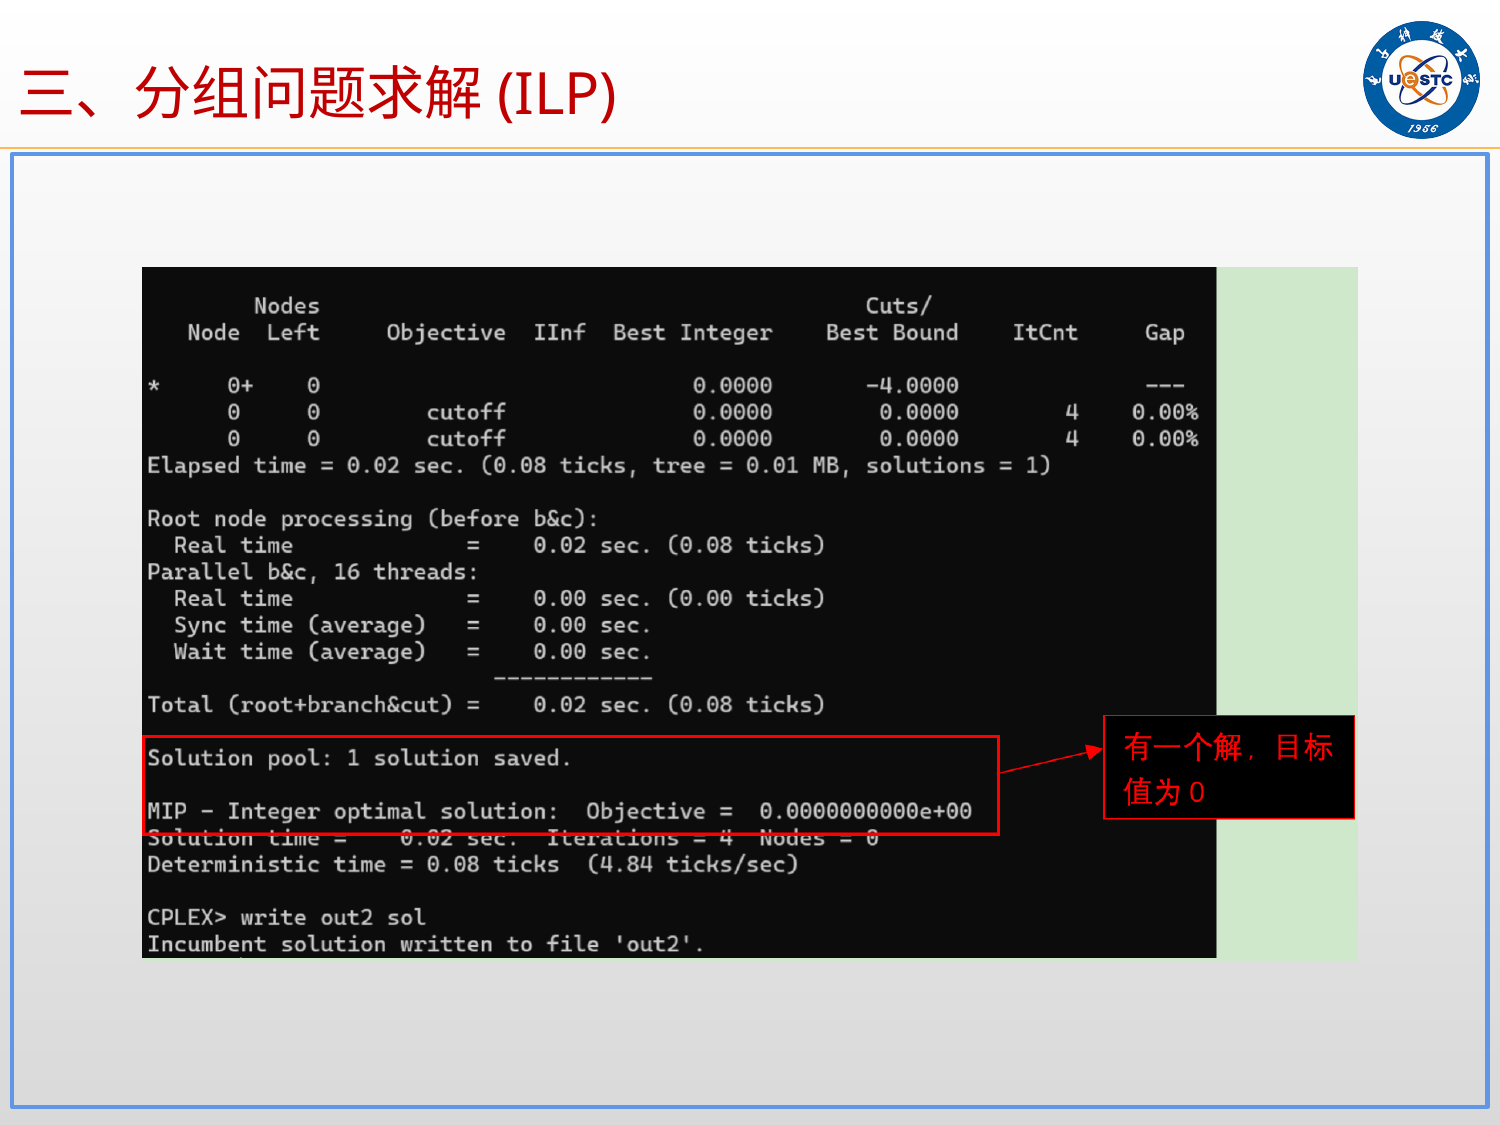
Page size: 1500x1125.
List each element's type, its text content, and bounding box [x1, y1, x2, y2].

picture [141, 266, 1359, 961]
text_box [10, 152, 1490, 1109]
text_box 三、分组问题求解(ILP) [9, 14, 1300, 134]
picture [1363, 21, 1481, 139]
